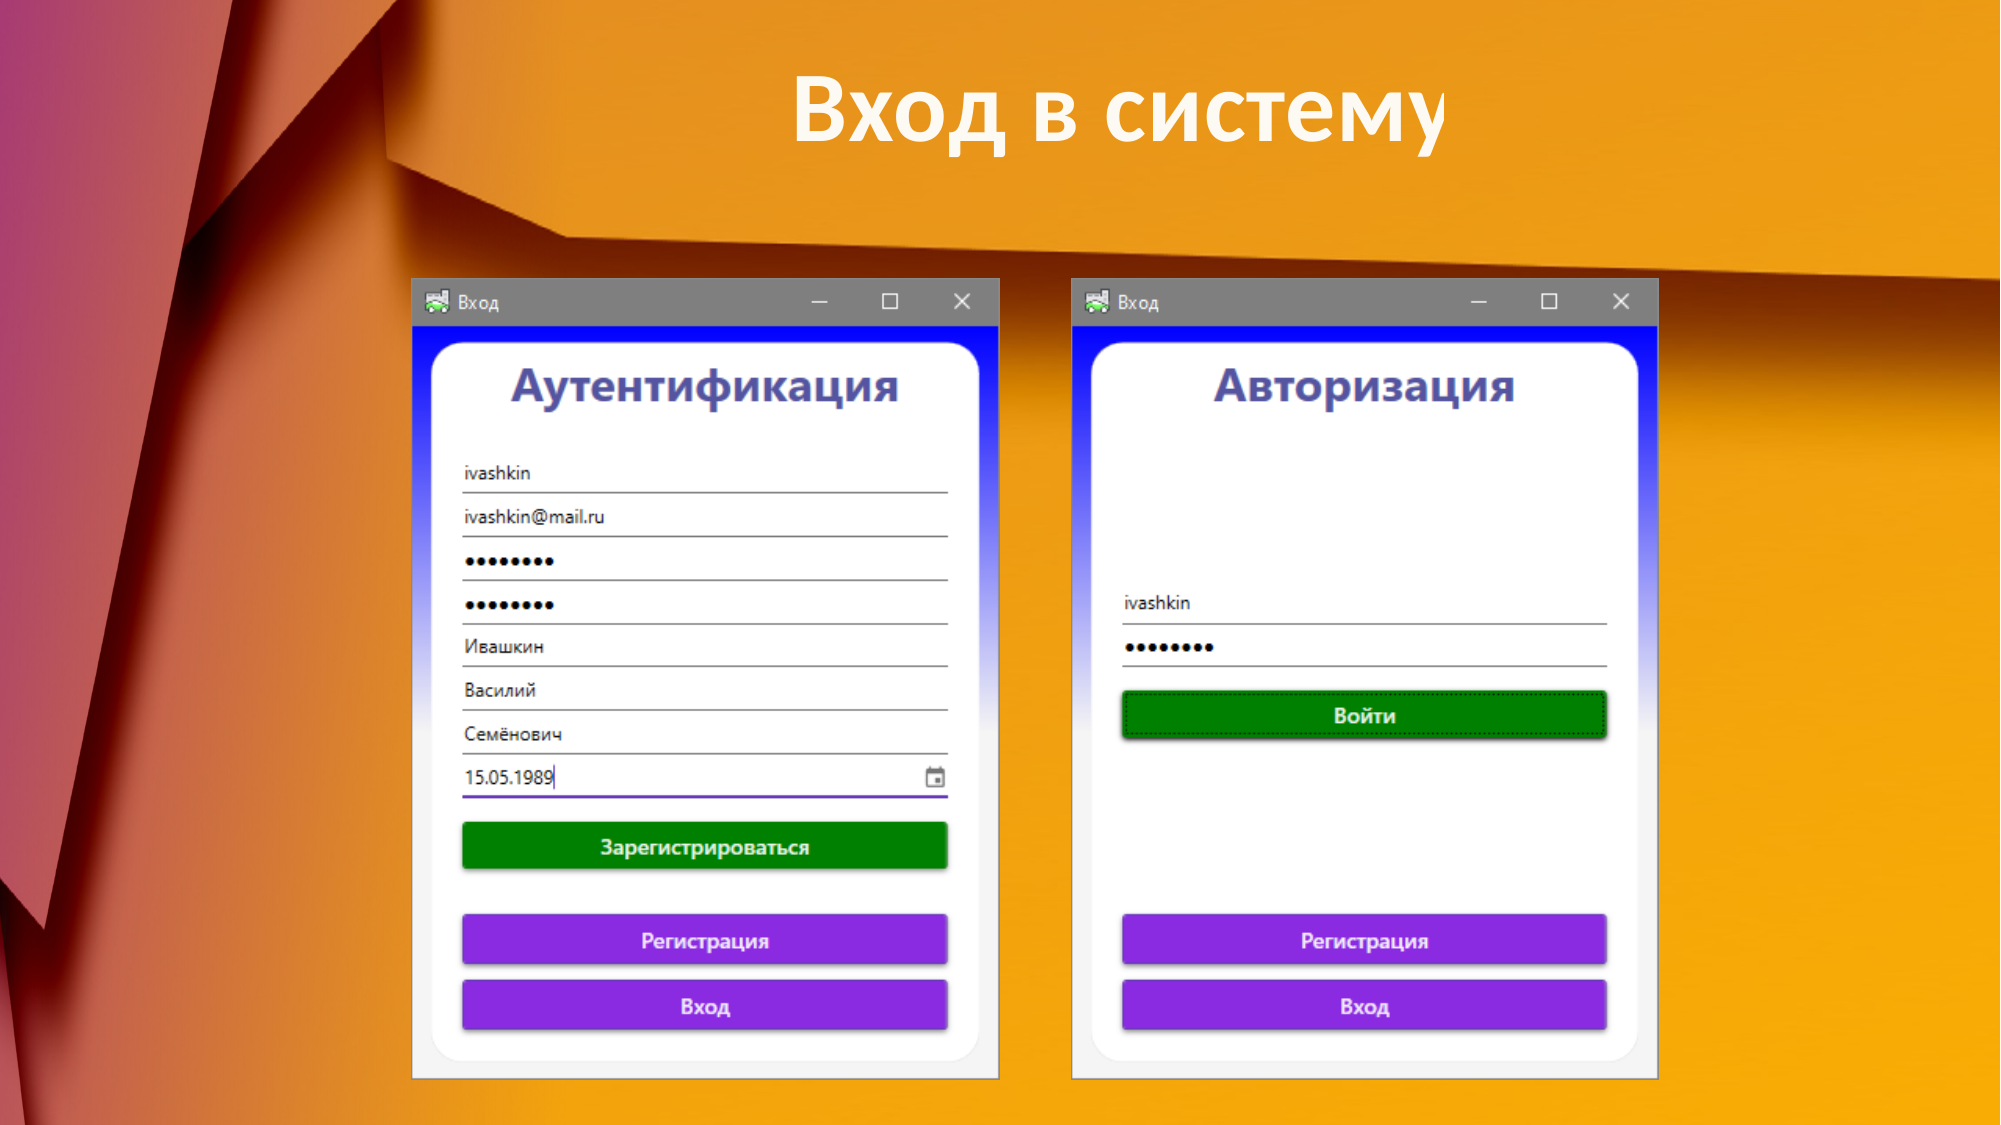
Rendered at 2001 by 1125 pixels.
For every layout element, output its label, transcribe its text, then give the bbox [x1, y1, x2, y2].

picture [0, 0, 2000, 1125]
title Вход в систему [321, 0, 1927, 218]
